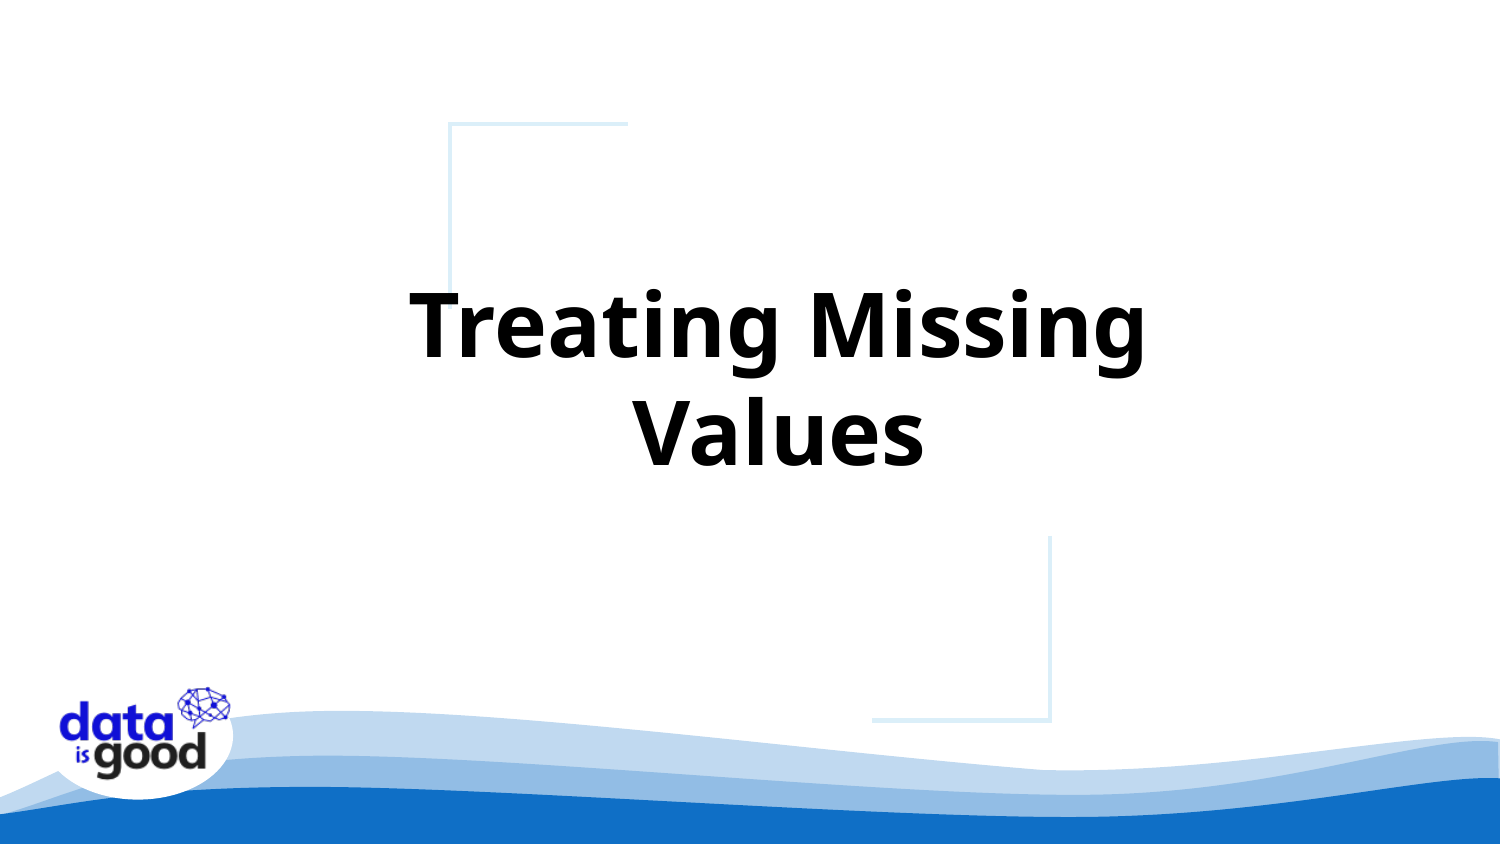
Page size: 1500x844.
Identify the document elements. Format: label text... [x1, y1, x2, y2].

title Treating Missing Values [303, 257, 1255, 532]
picture [58, 685, 231, 804]
